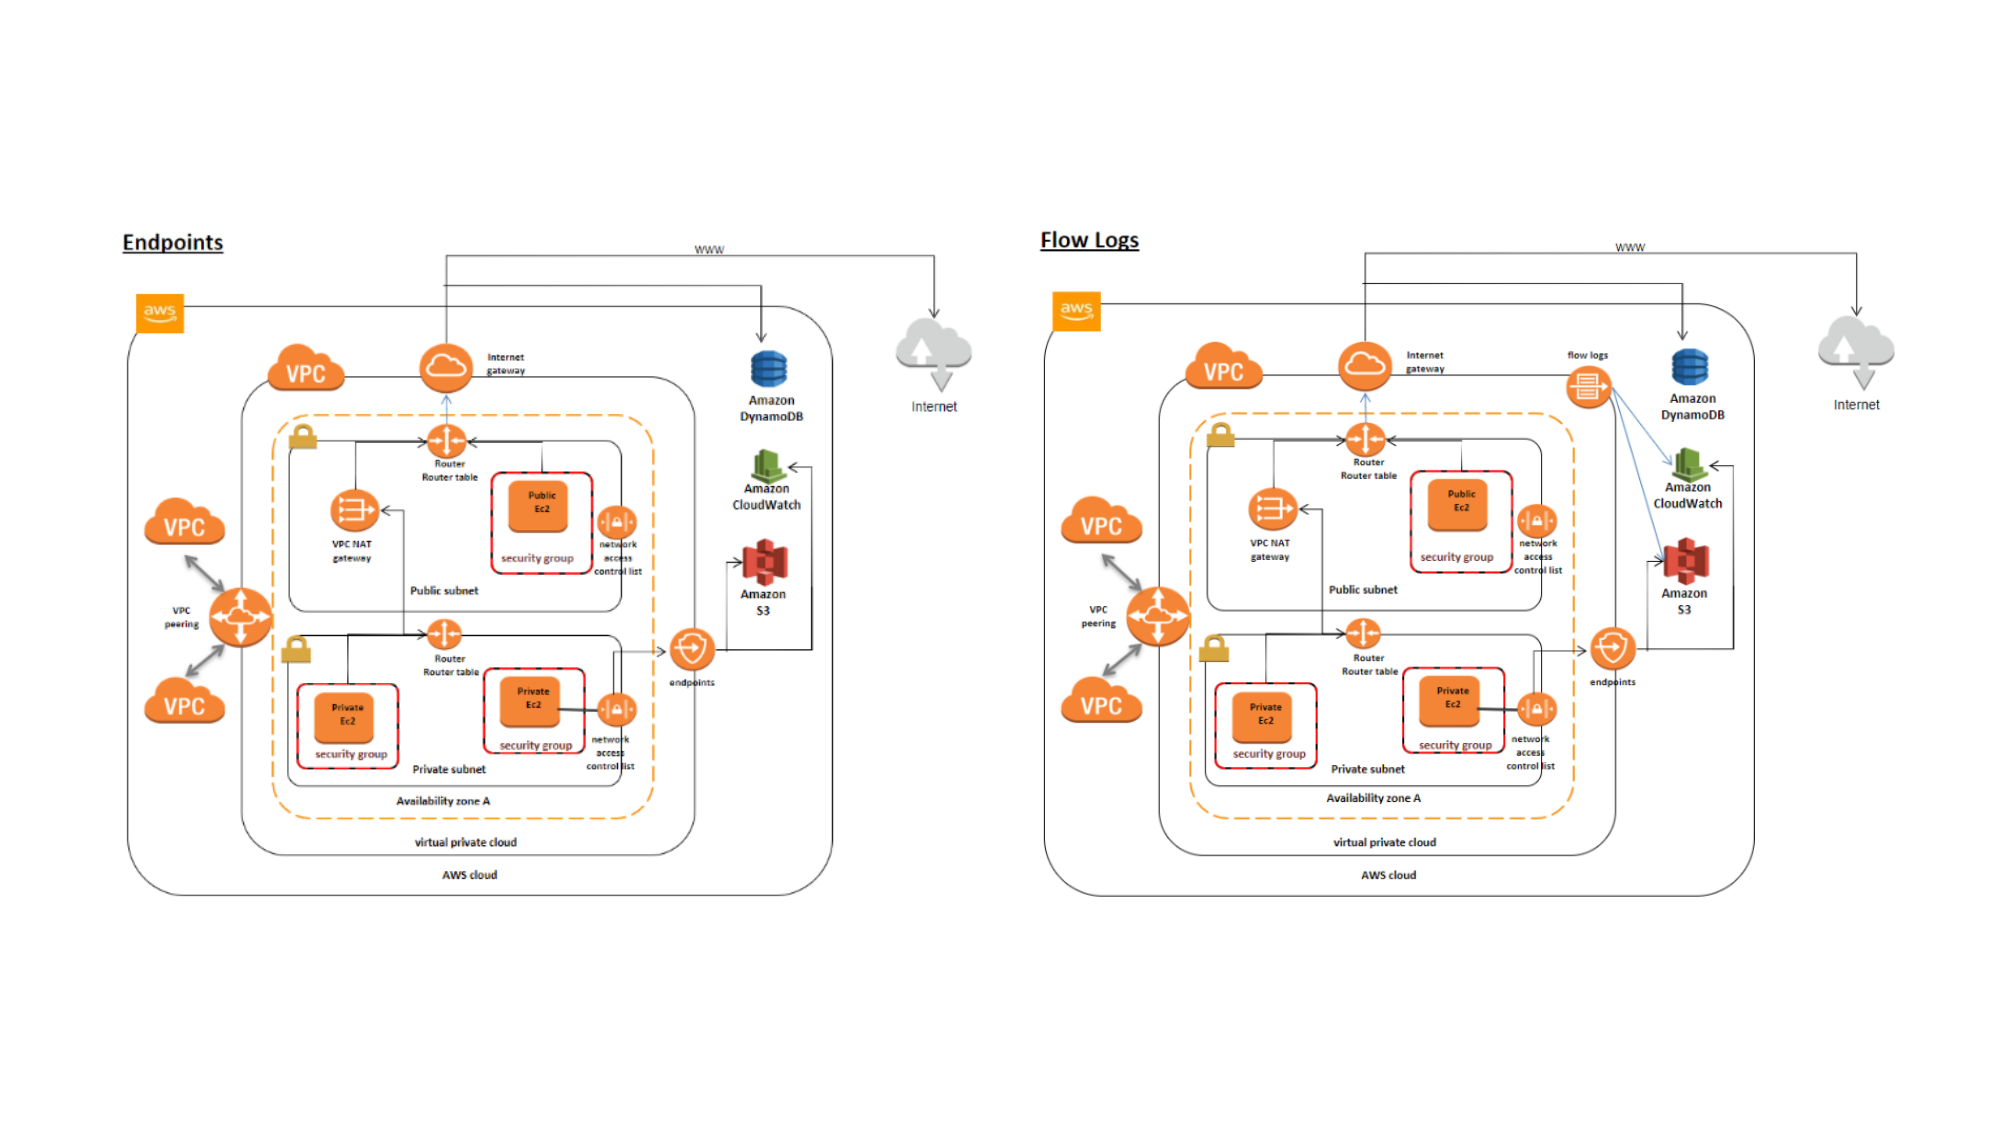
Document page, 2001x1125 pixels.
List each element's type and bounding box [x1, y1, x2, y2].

picture [1026, 224, 1895, 900]
picture [105, 221, 974, 904]
